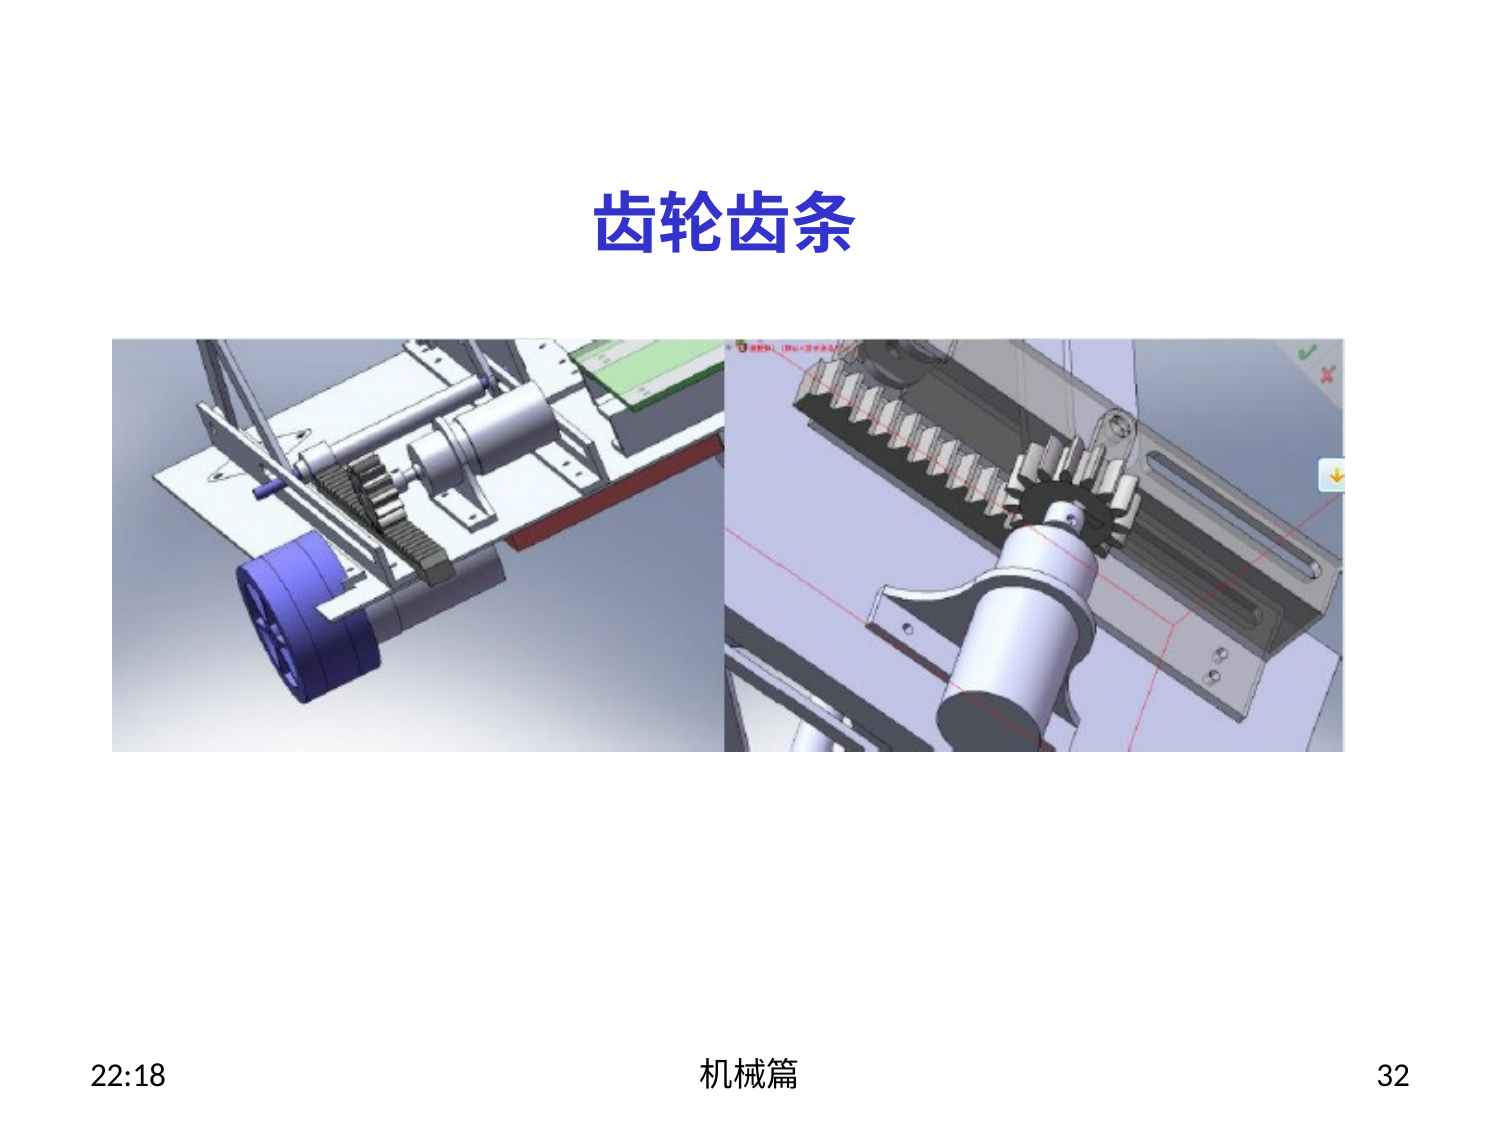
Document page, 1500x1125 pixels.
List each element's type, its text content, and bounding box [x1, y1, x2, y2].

title 齿轮齿条 [200, 172, 1250, 269]
slide_number 32 [1074, 1042, 1425, 1103]
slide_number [75, 1042, 425, 1103]
footer 机械篇 [512, 1042, 988, 1103]
picture [112, 338, 1345, 752]
